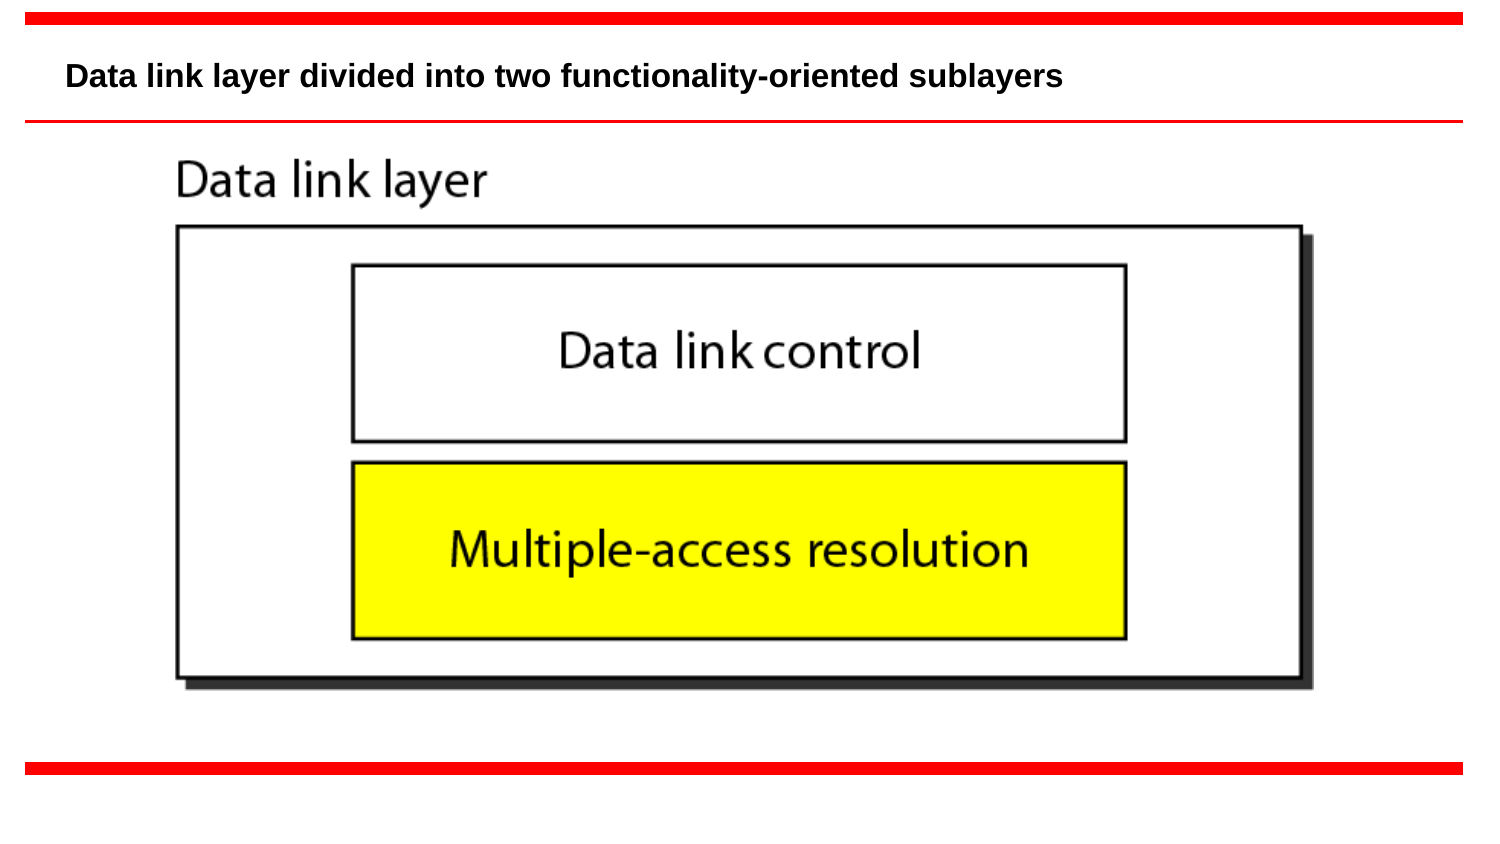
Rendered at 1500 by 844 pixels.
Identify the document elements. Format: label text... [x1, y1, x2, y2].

picture [173, 153, 1314, 691]
text_box Data link layer divided into two functionality-oriented sublayers [49, 46, 1441, 104]
